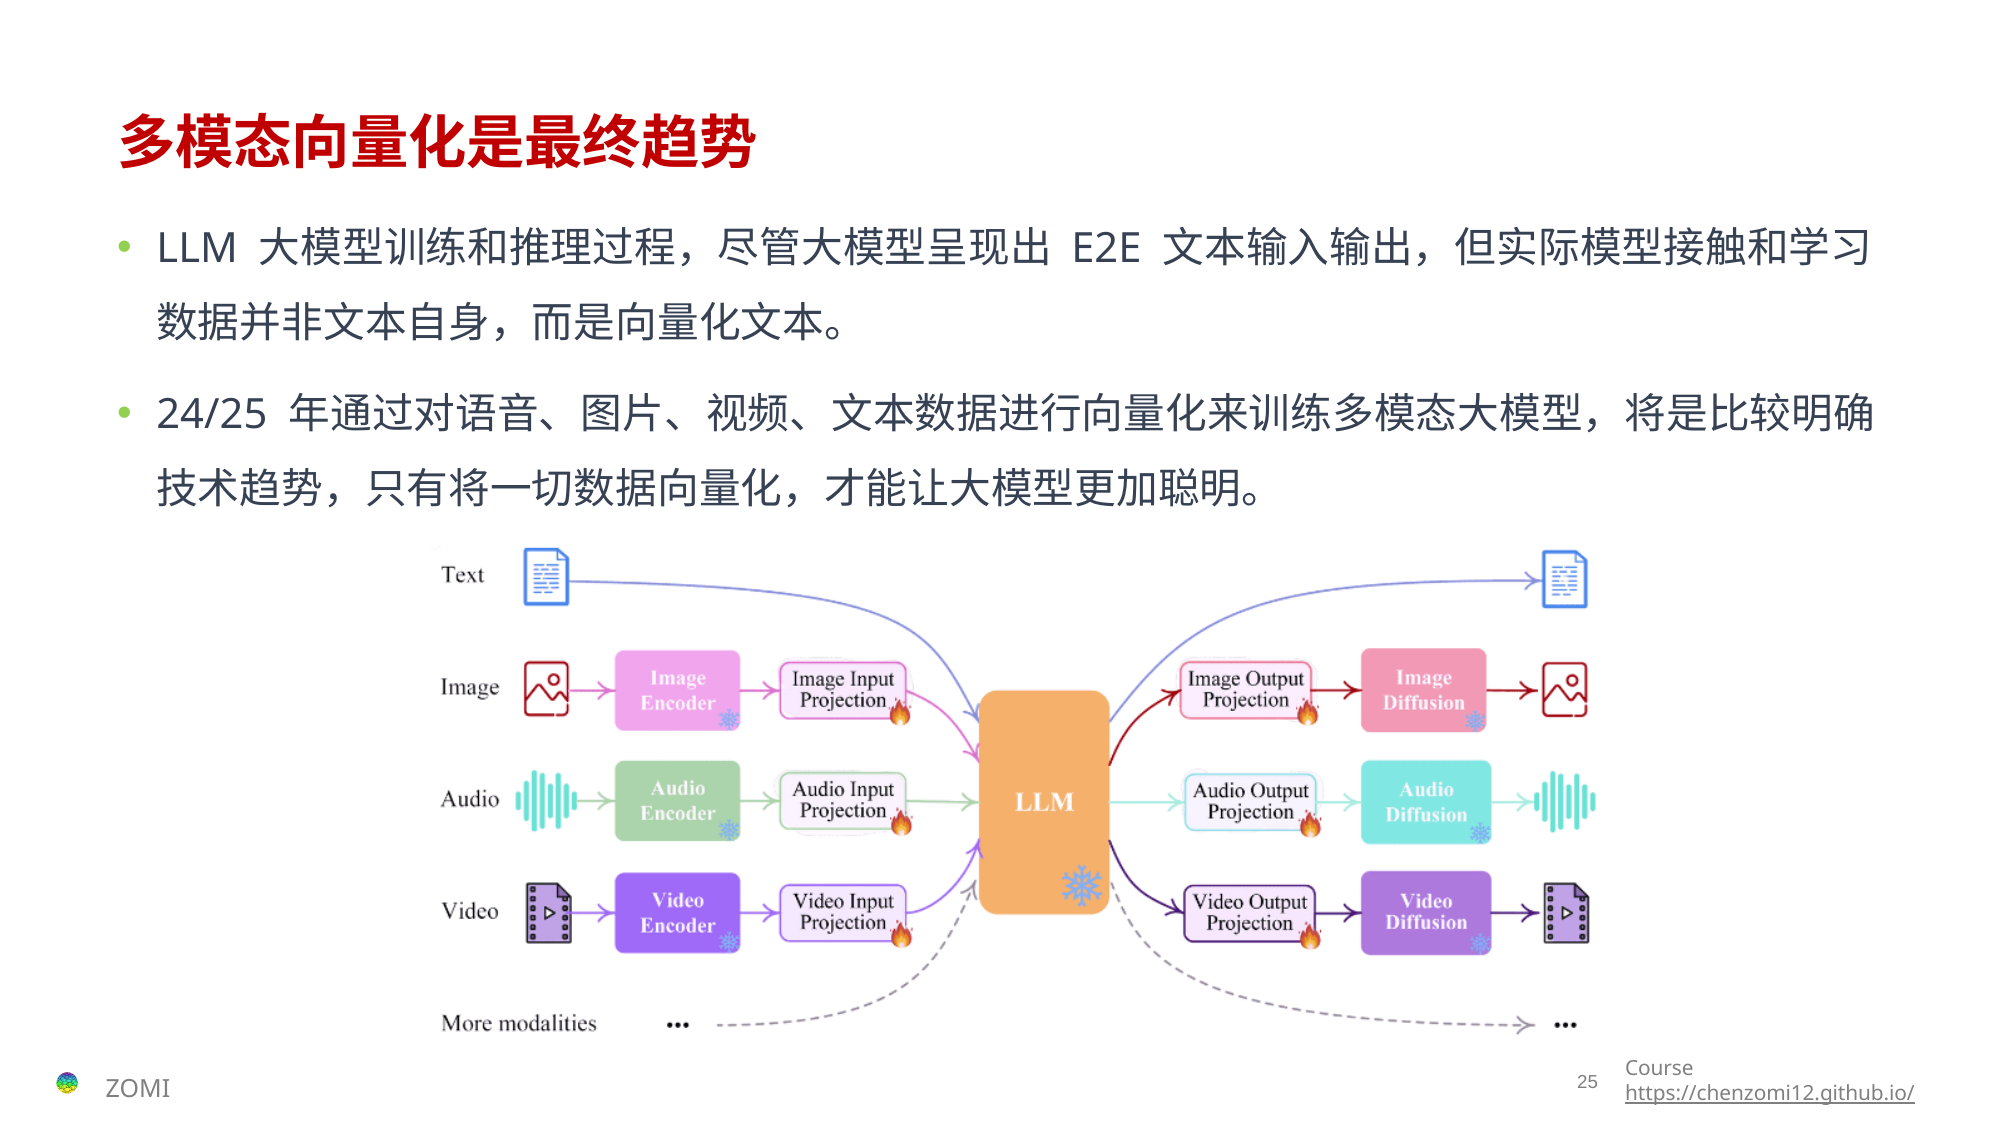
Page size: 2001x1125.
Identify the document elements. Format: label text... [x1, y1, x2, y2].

list LLM 大模型训练和推理过程，尽管大模型呈现出 E2E 文本输入输出，但实际模型接触和学习数据并非文本自身，而是向量化文本。 24/25 年通过对语音、图片、视频、文本数据进行向量化来训练多模态大模型，将是比较明确技术趋势，只有将一切数据向量化，才能让大模型更加聪明。 [102, 188, 1901, 1043]
picture [57, 1073, 77, 1093]
picture [374, 543, 1627, 1043]
title 多模态向量化是最终趋势 [102, 91, 1901, 188]
